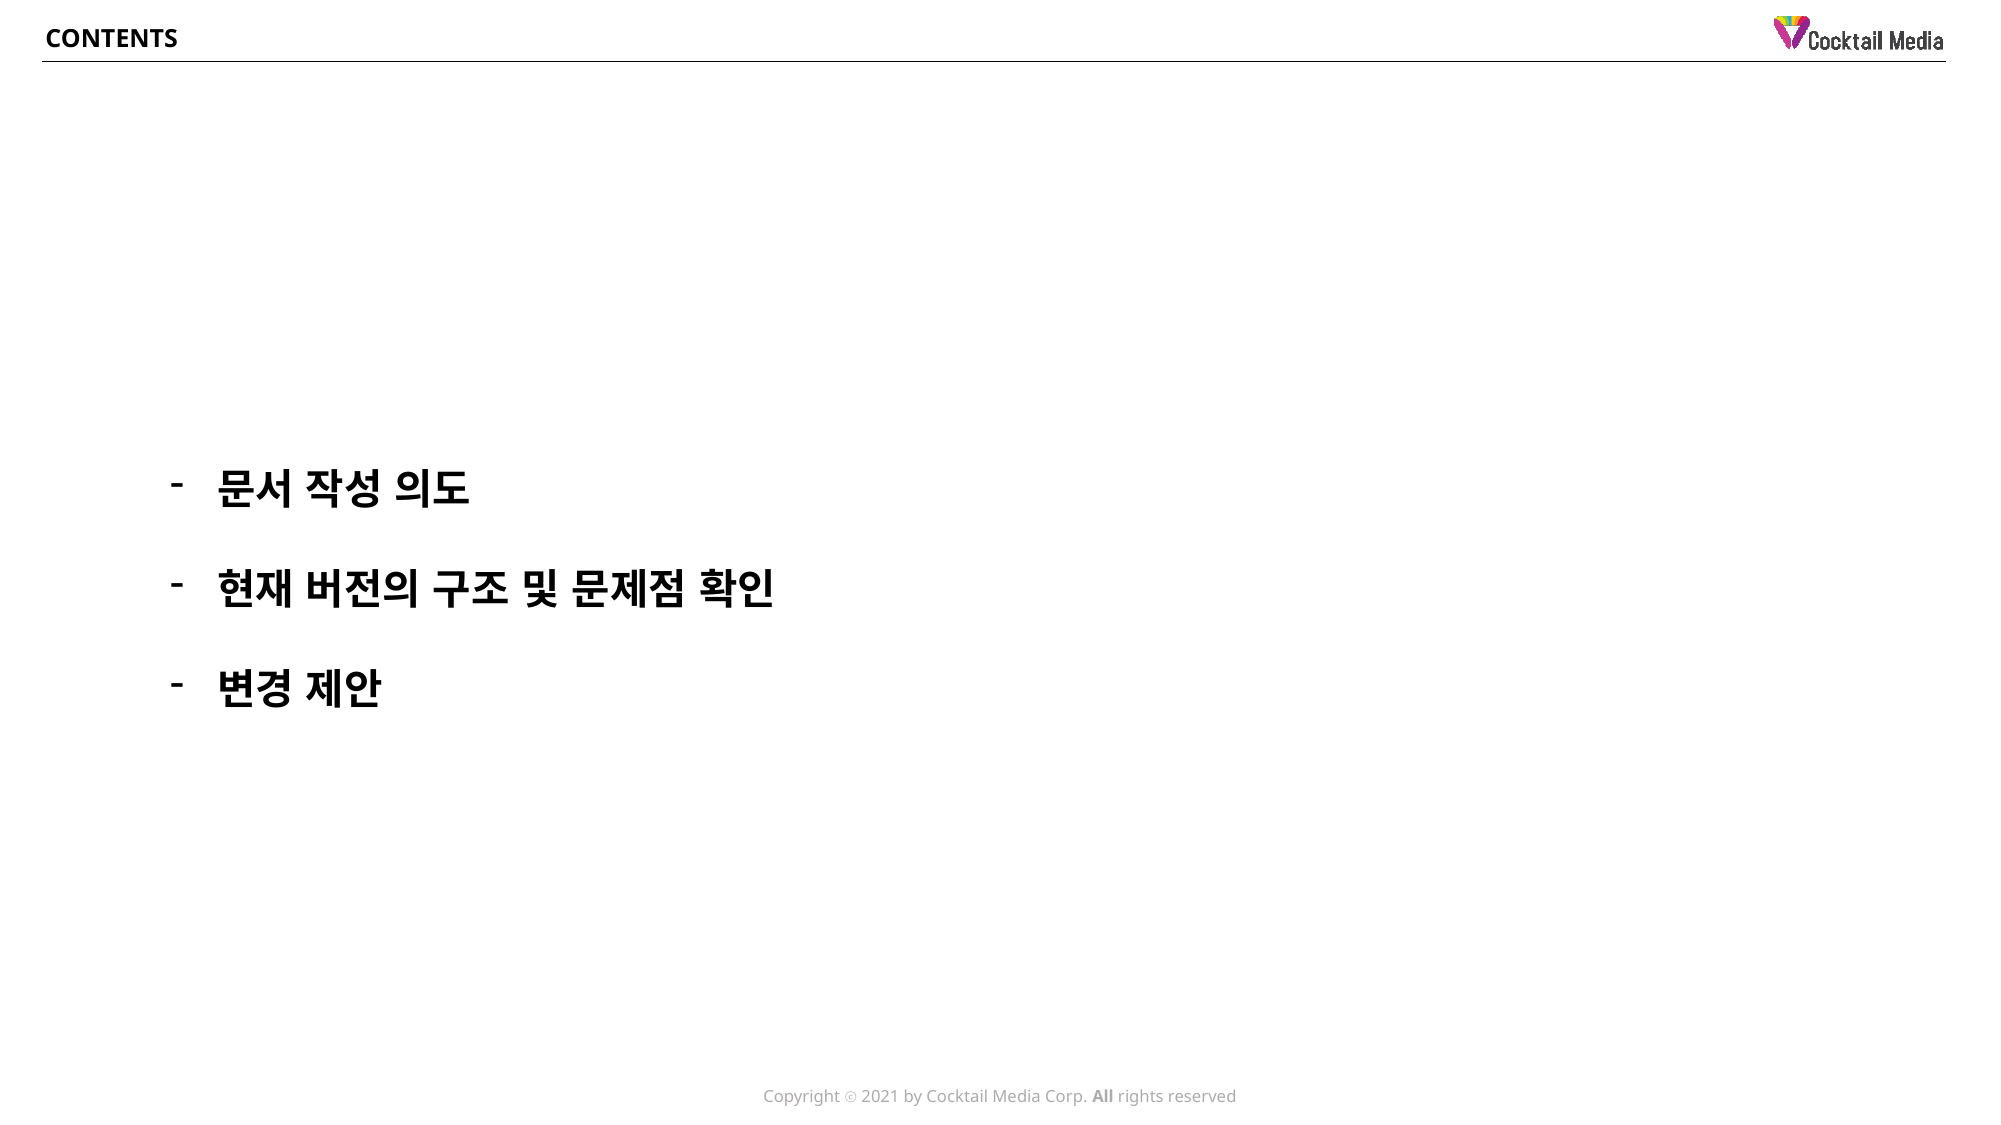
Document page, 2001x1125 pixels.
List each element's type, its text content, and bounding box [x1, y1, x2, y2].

text_box 문서 작성 의도 현재 버전의 구조 및 문제점 확인 변경 제안 [155, 405, 1237, 720]
text_box Copyright ⓒ 2021 by Cocktail Media Corp. All rights reserved [725, 1065, 1275, 1125]
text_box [1772, 13, 1946, 53]
text_box CONTENTS [30, 15, 225, 60]
